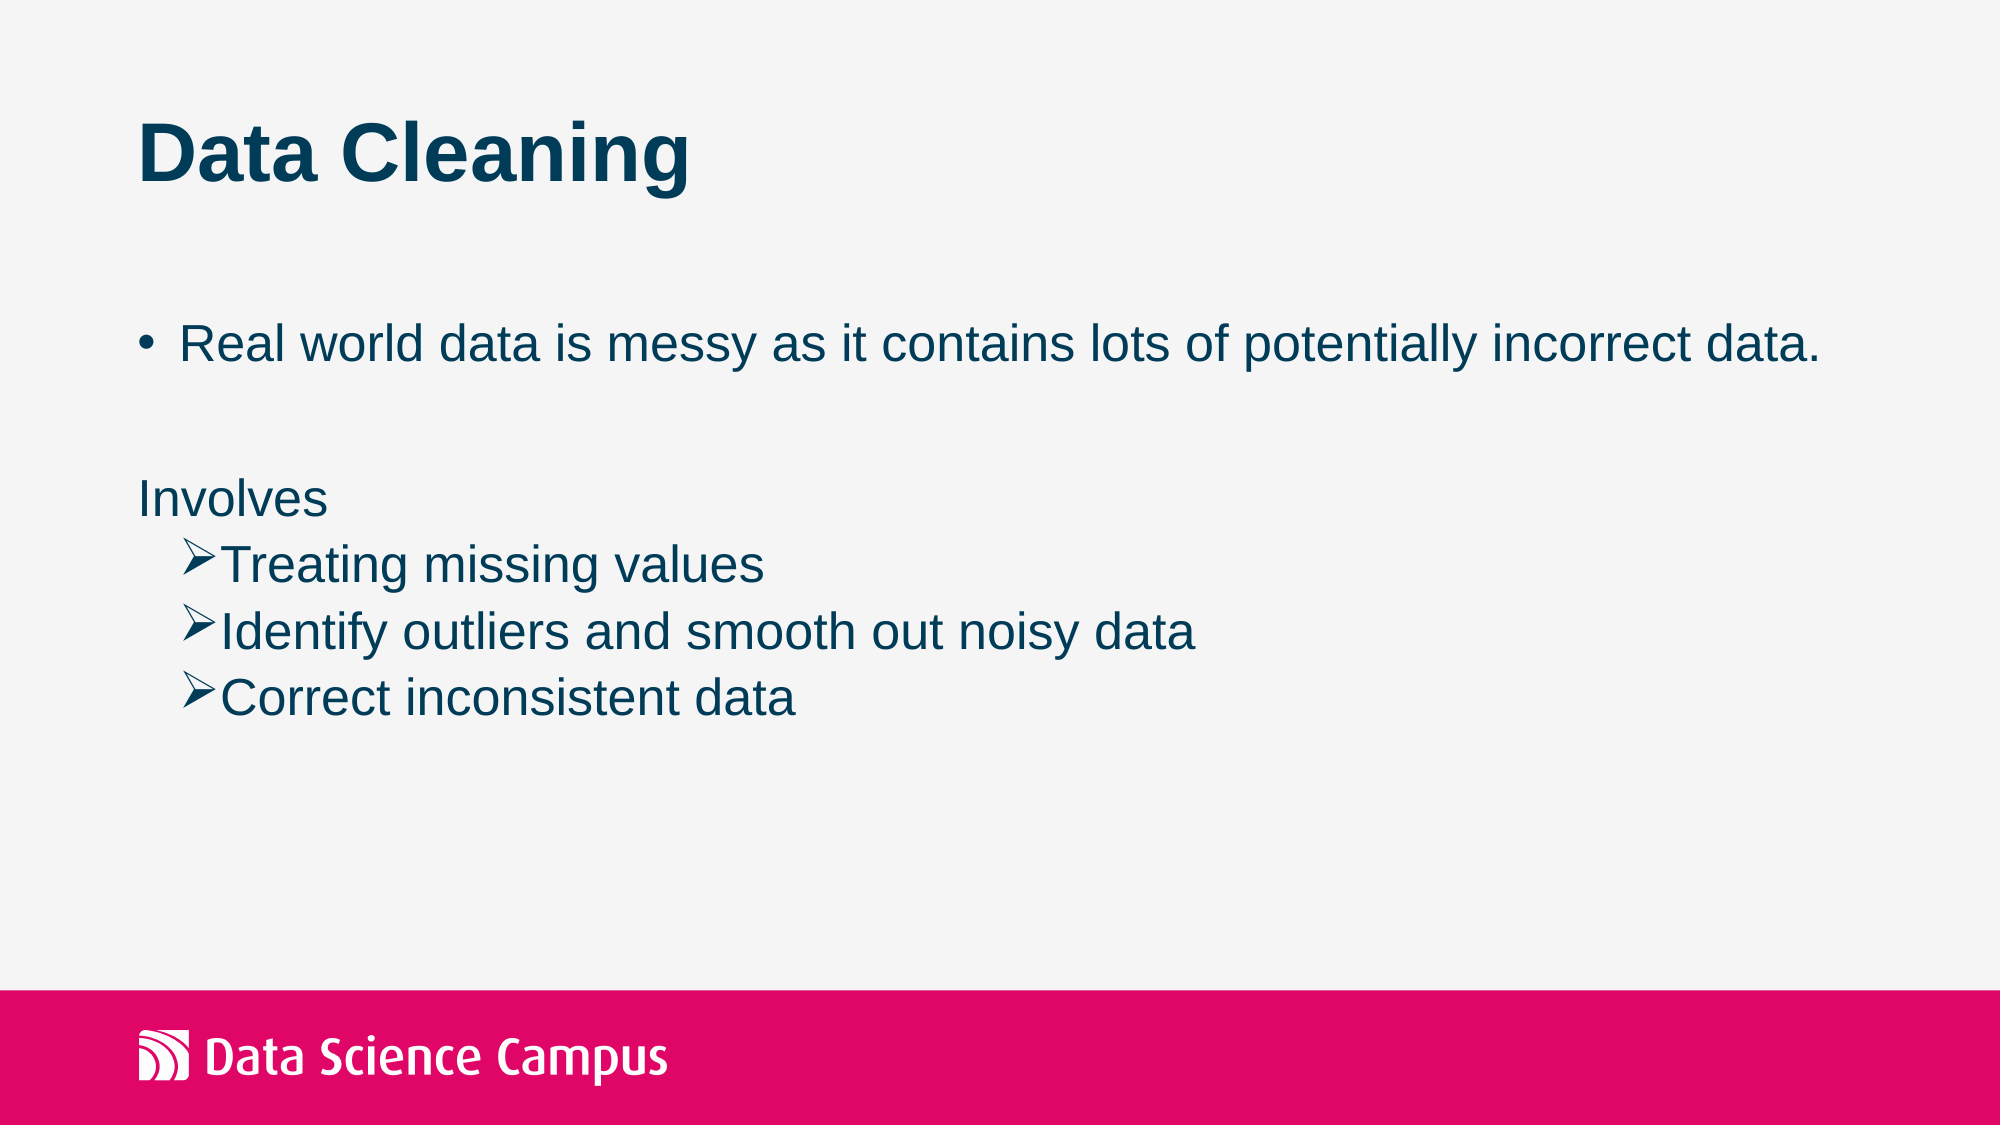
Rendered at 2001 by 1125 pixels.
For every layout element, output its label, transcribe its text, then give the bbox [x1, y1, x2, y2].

title Data Cleaning [137, 105, 713, 212]
picture [139, 1030, 667, 1086]
list Real world data is messy as it contains lots of potentially incorrect data. Involves Treating missing values Identify outliers and smooth out noisy data Correct inconsistent data [137, 233, 1863, 790]
